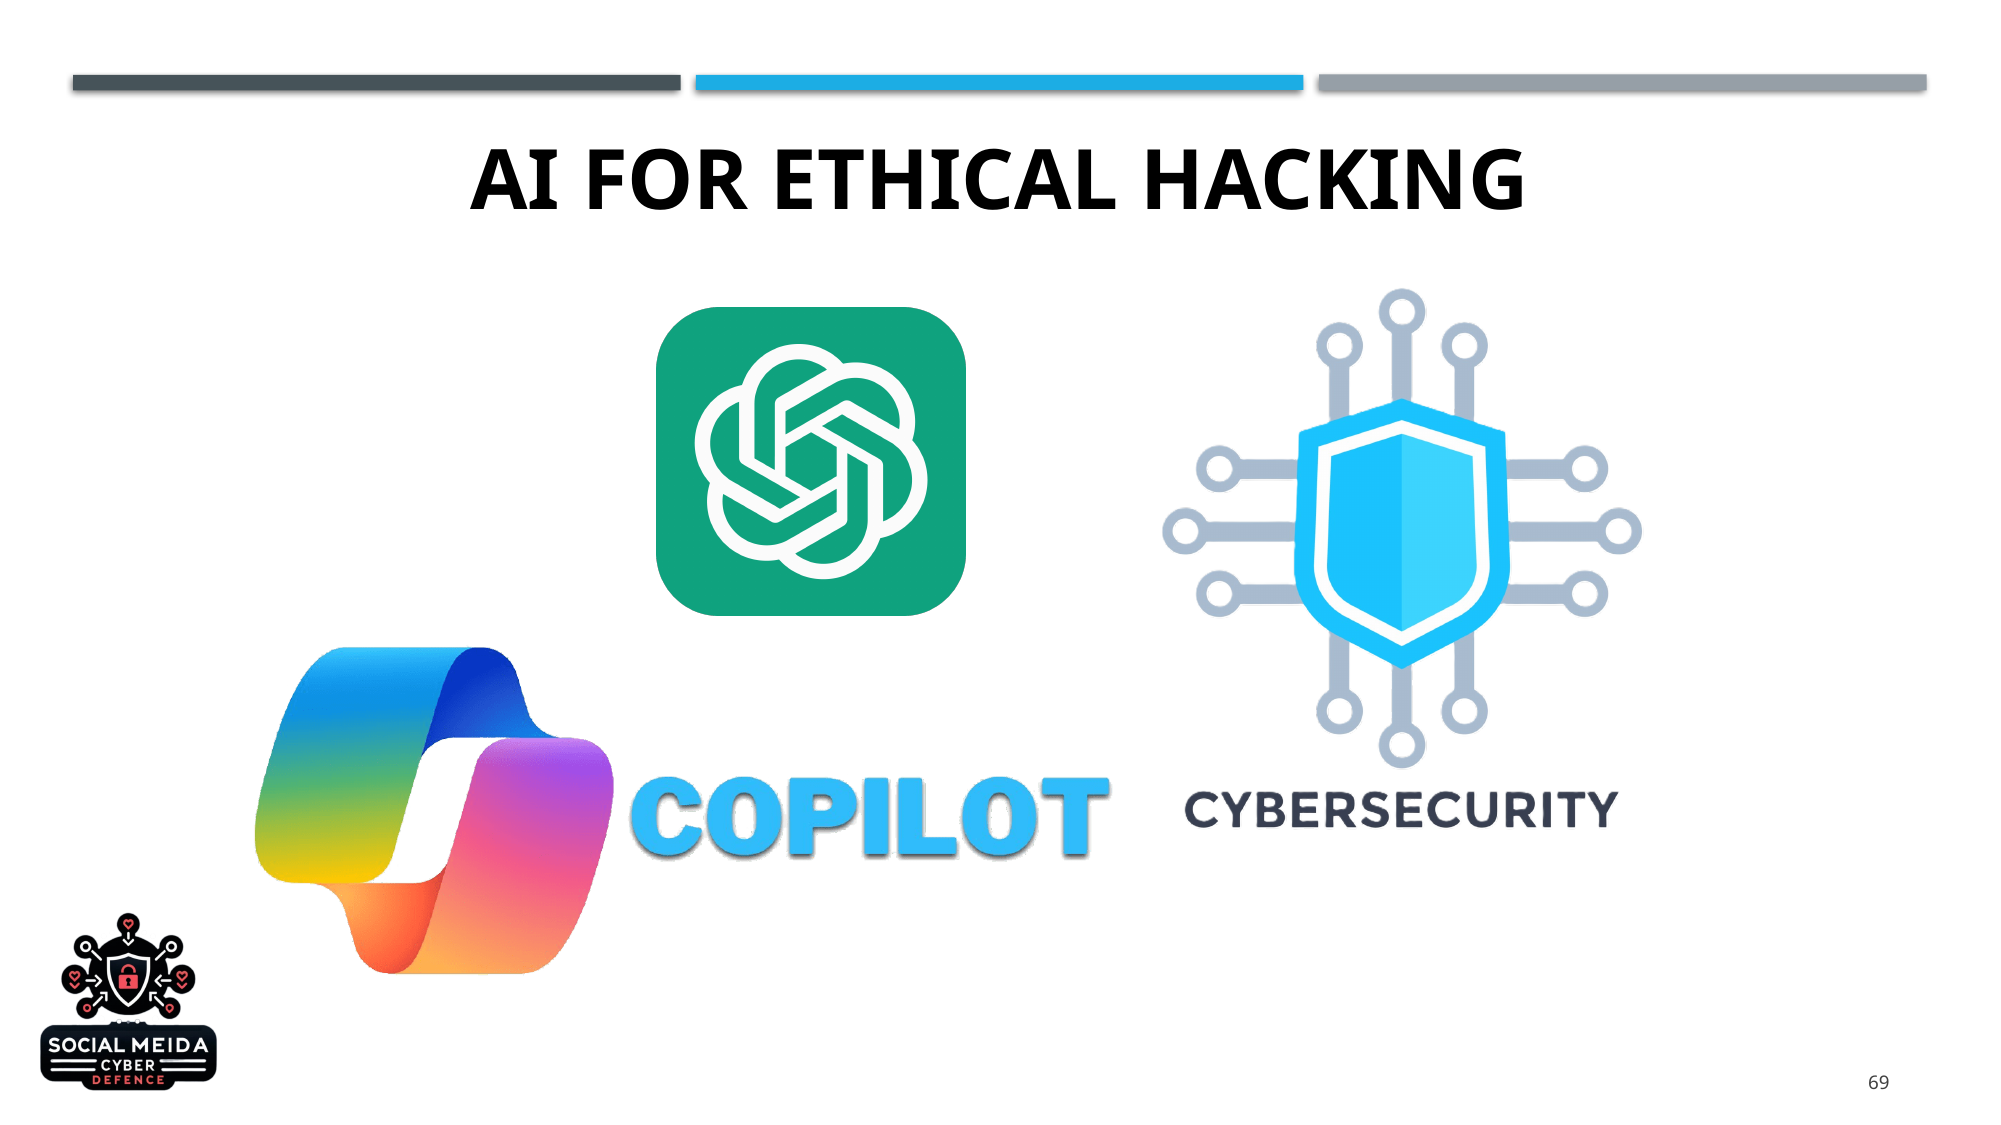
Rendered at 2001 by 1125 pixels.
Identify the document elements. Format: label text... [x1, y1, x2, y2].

picture [245, 306, 1116, 1064]
title AI for ethical hacking [95, 115, 1905, 234]
picture [35, 908, 221, 1098]
picture [1139, 257, 1684, 873]
slide_number 69 [1732, 1053, 1905, 1114]
